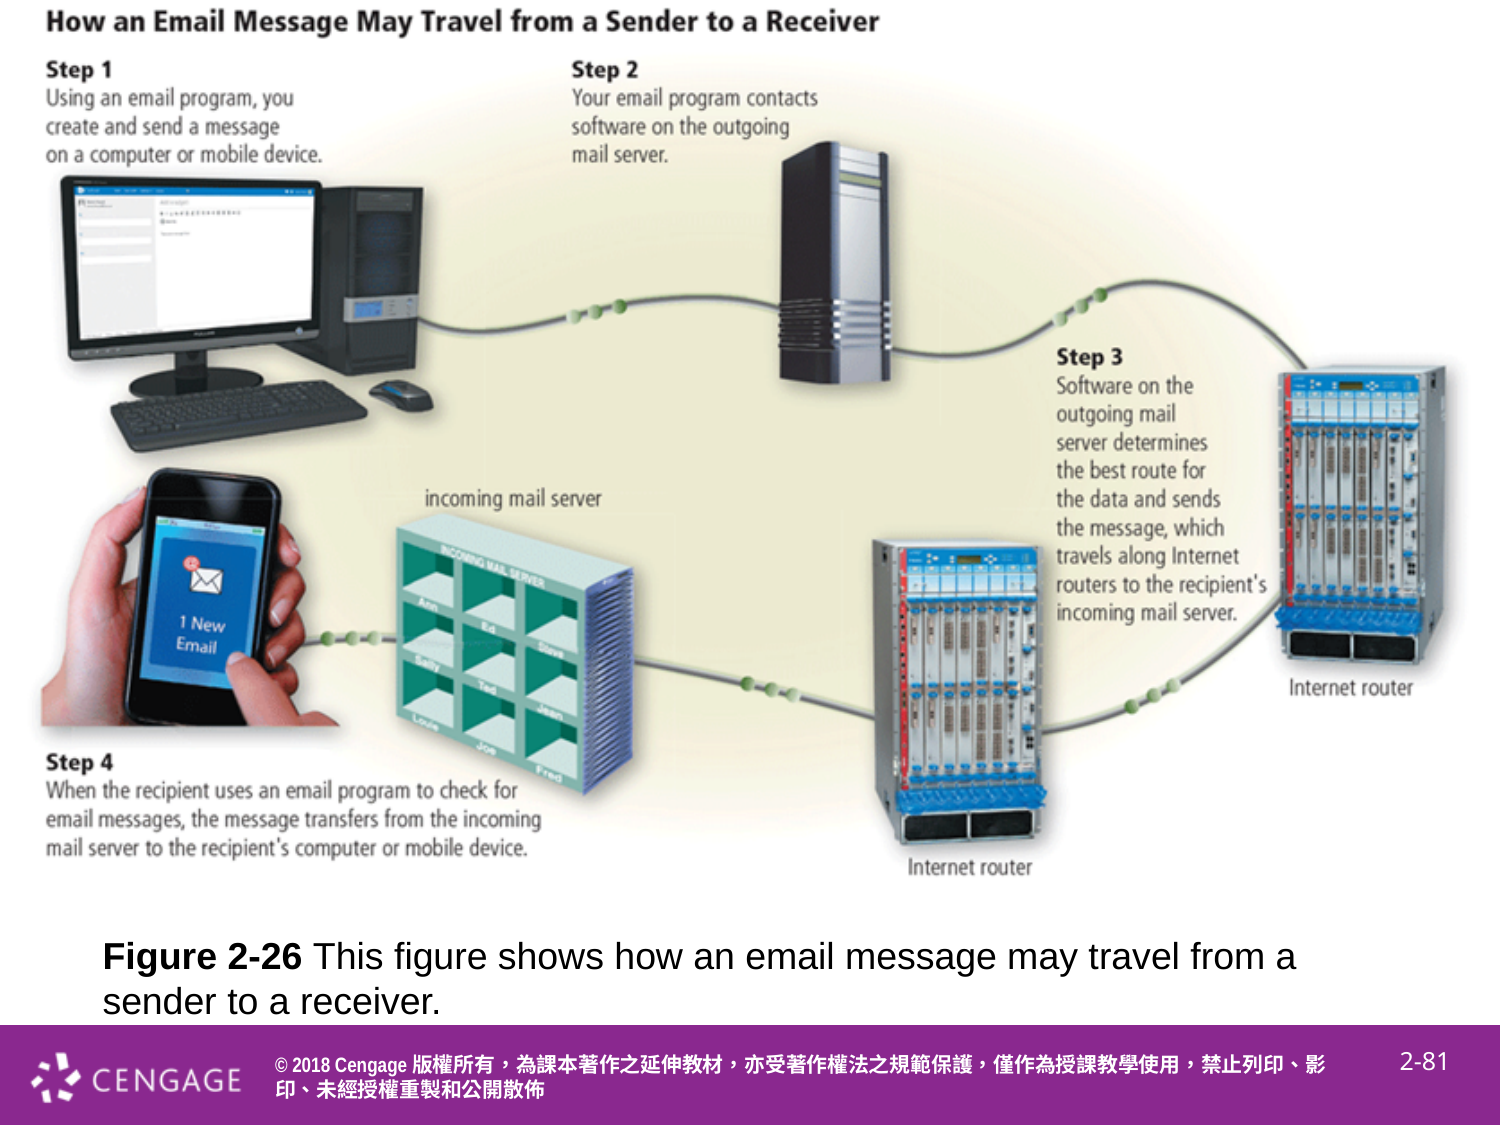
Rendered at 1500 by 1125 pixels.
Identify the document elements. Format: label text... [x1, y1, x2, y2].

picture [0, 0, 1500, 888]
list Figure 2-26 This figure shows how an email message may travel from a sender to a receiver. [87, 924, 1406, 1035]
picture [21, 1043, 246, 1111]
